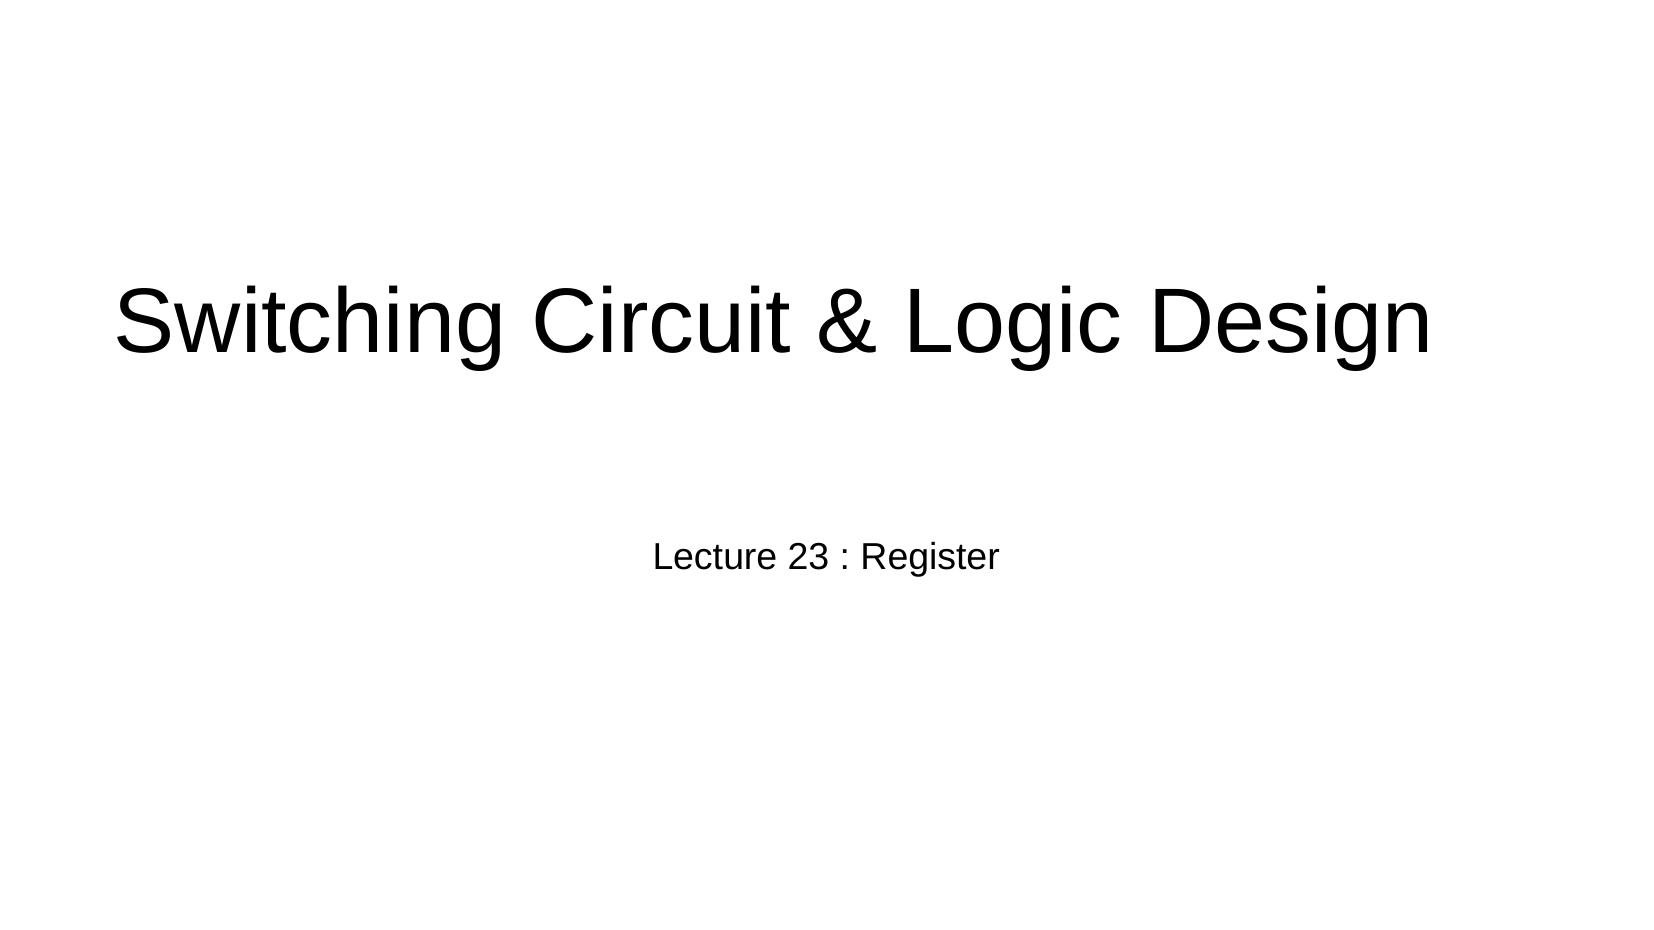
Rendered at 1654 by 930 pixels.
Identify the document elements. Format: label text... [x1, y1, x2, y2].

text_box Lecture 23 : Register [612, 524, 1040, 581]
text_box Switching Circuit & Logic Design [37, 262, 1512, 369]
